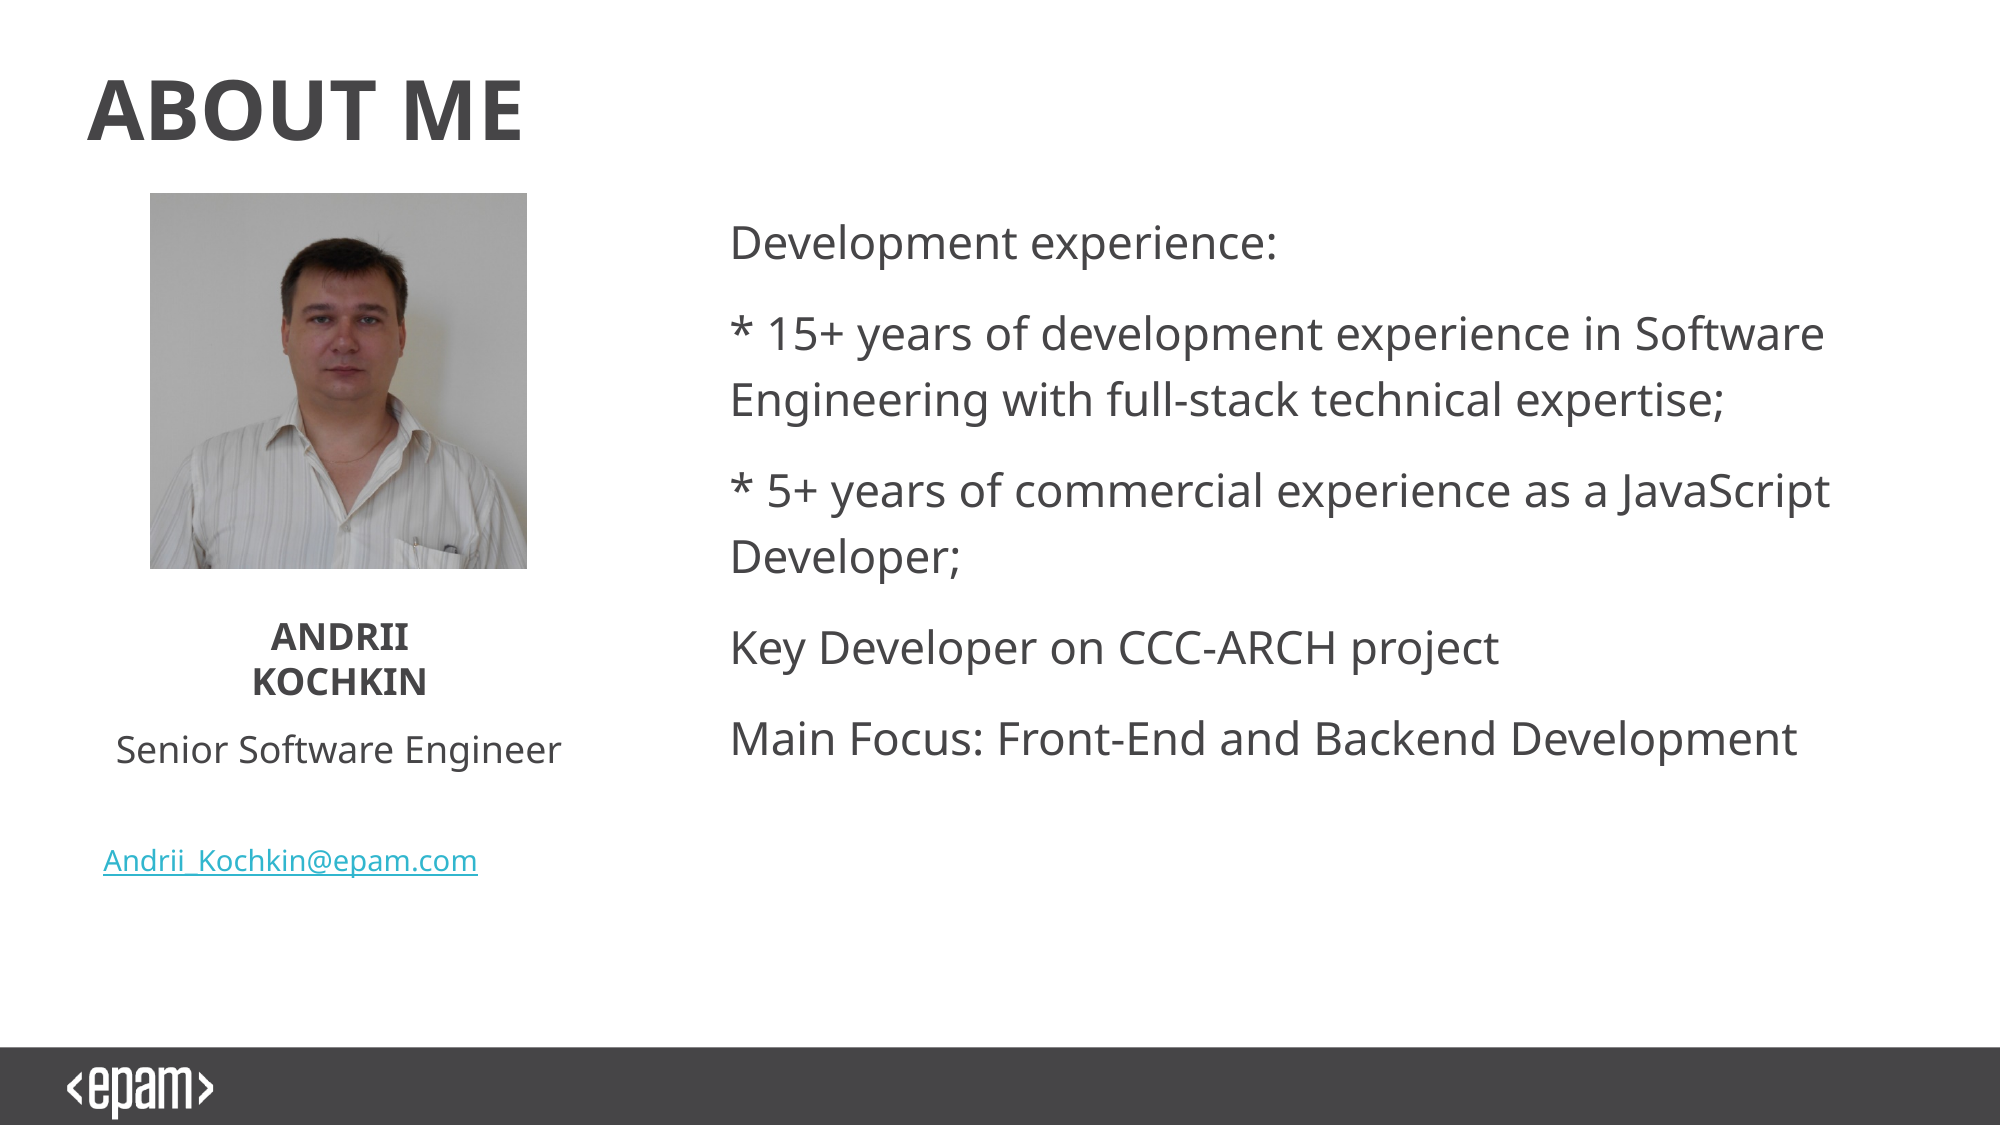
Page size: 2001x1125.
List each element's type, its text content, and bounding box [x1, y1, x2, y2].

text_box Senior Software Engineer [88, 718, 590, 779]
text_box Andrii_Kochkin@epam.com [88, 834, 590, 890]
text_box ABOUT ME [72, 49, 1611, 165]
text_box ANDRII KOCHKIN [87, 605, 592, 711]
picture [56, 1061, 224, 1125]
picture [150, 193, 527, 569]
text_box [0, 1046, 2000, 1125]
text_box Development experience: * 15+ years of development experience in Software Engineering with full-stack technical expertise; * 5+ years of commercial experience as a JavaScript Developer; Key Developer on CCC-ARCH project Main Focus: Front-End and Backend Development [714, 195, 1900, 1008]
